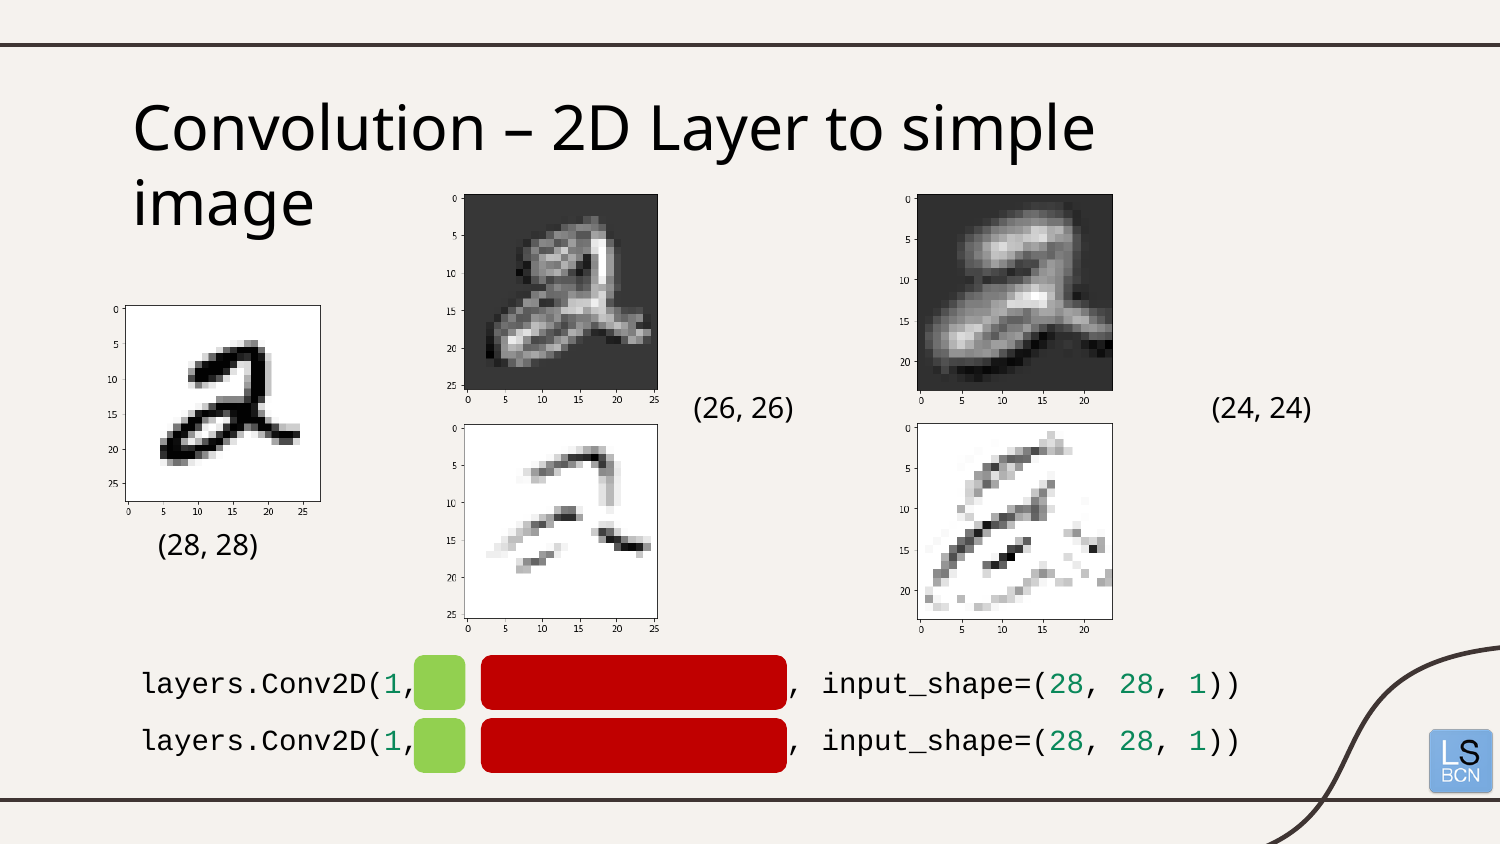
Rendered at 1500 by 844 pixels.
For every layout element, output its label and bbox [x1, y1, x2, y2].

text_box [143, 523, 279, 559]
text_box [124, 655, 1270, 710]
title [116, 72, 1278, 167]
picture [439, 188, 665, 410]
text_box [124, 714, 1270, 773]
picture [892, 188, 1118, 412]
text_box [678, 374, 824, 422]
text_box [1196, 374, 1343, 422]
picture [439, 418, 665, 639]
picture [100, 299, 326, 523]
picture [1421, 721, 1500, 801]
picture [892, 417, 1118, 640]
